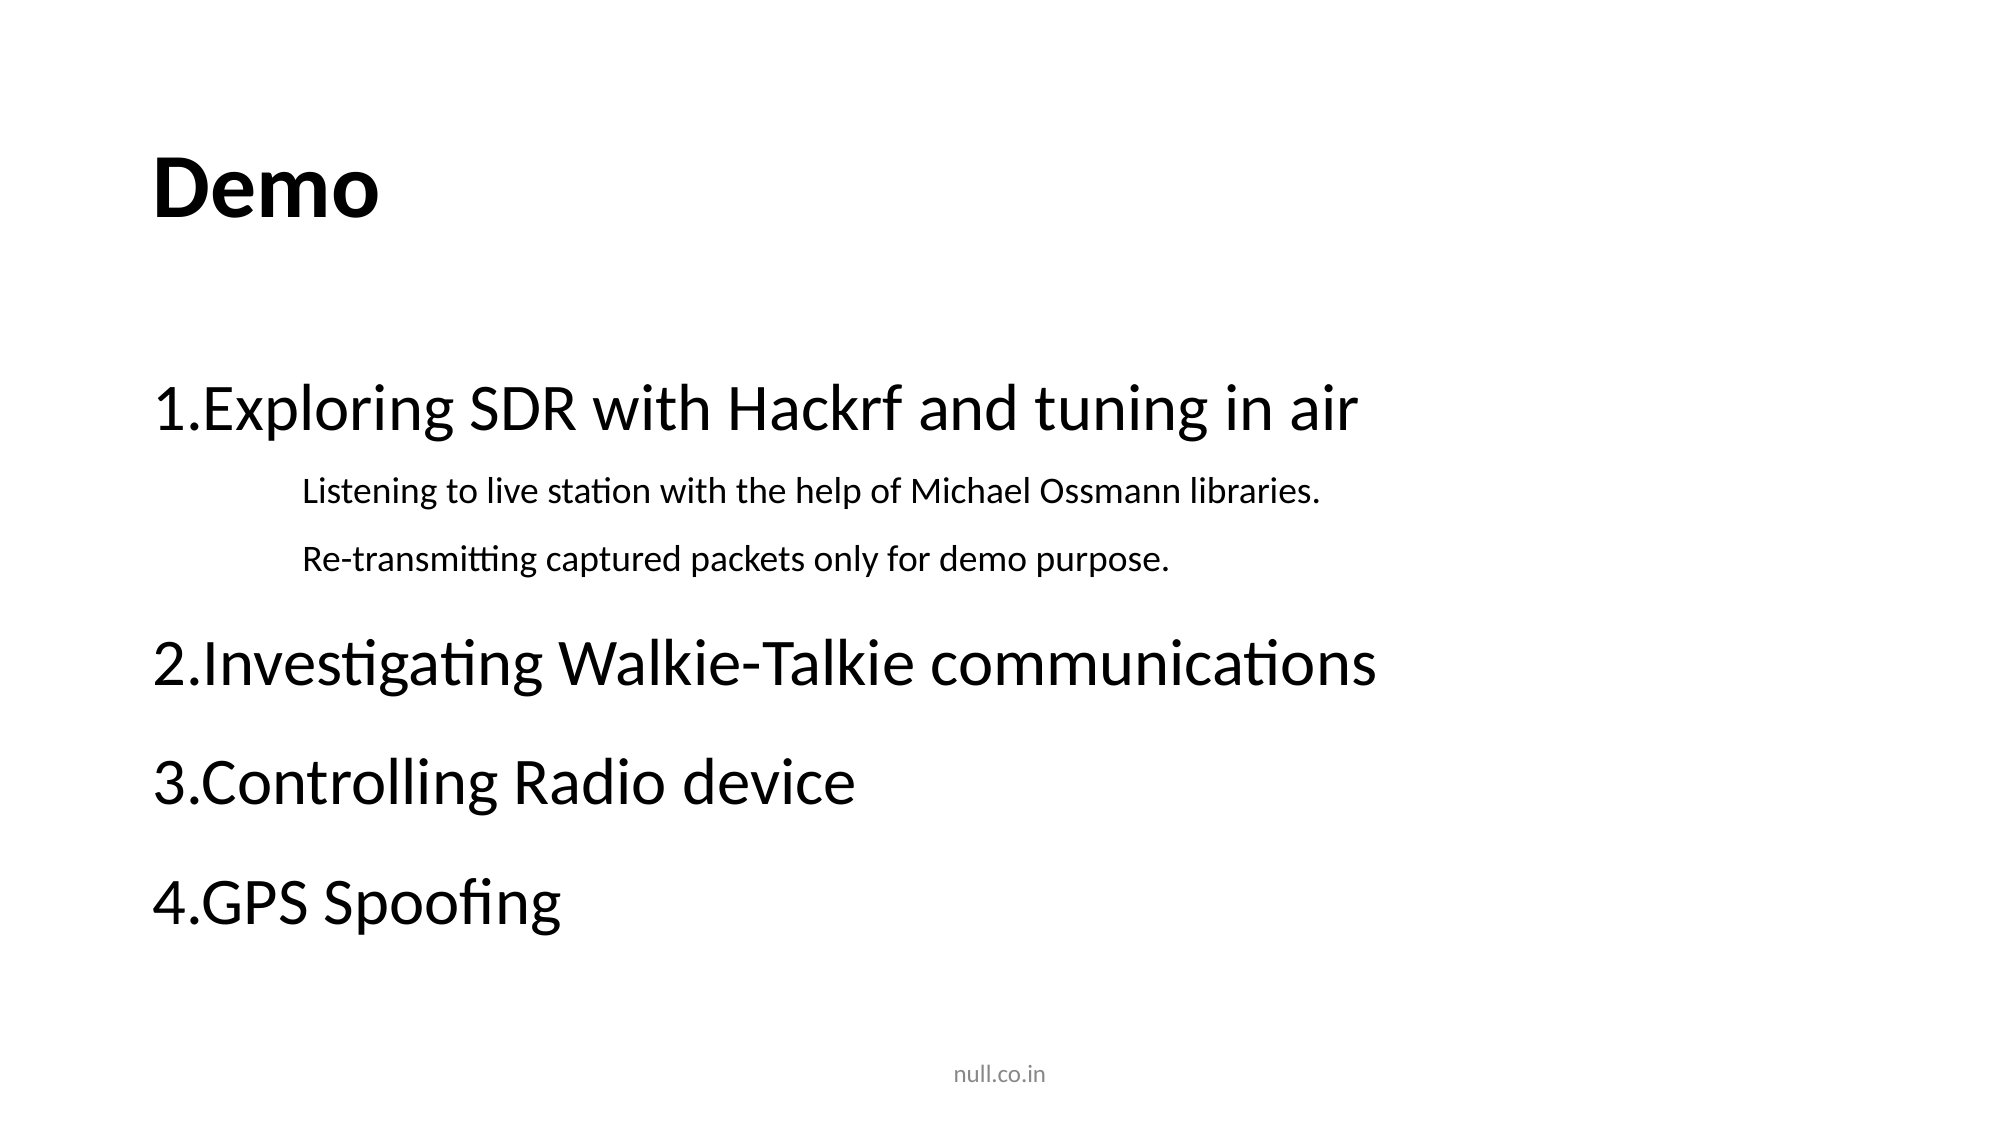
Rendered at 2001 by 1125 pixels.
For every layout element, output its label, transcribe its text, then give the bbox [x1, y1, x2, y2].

title 1.Exploring SDR with Hackrf and tuning in air Listening to live station with the help of Michael Ossmann libraries. Re-transmitting captured packets only for demo purpose. 2.Investigating Walkie-Talkie communications 3.Controlling Radio device 4.GPS Spoofing [137, 245, 1863, 946]
text_box Demo [137, 27, 1863, 245]
footer null.co.in [662, 1042, 1338, 1103]
